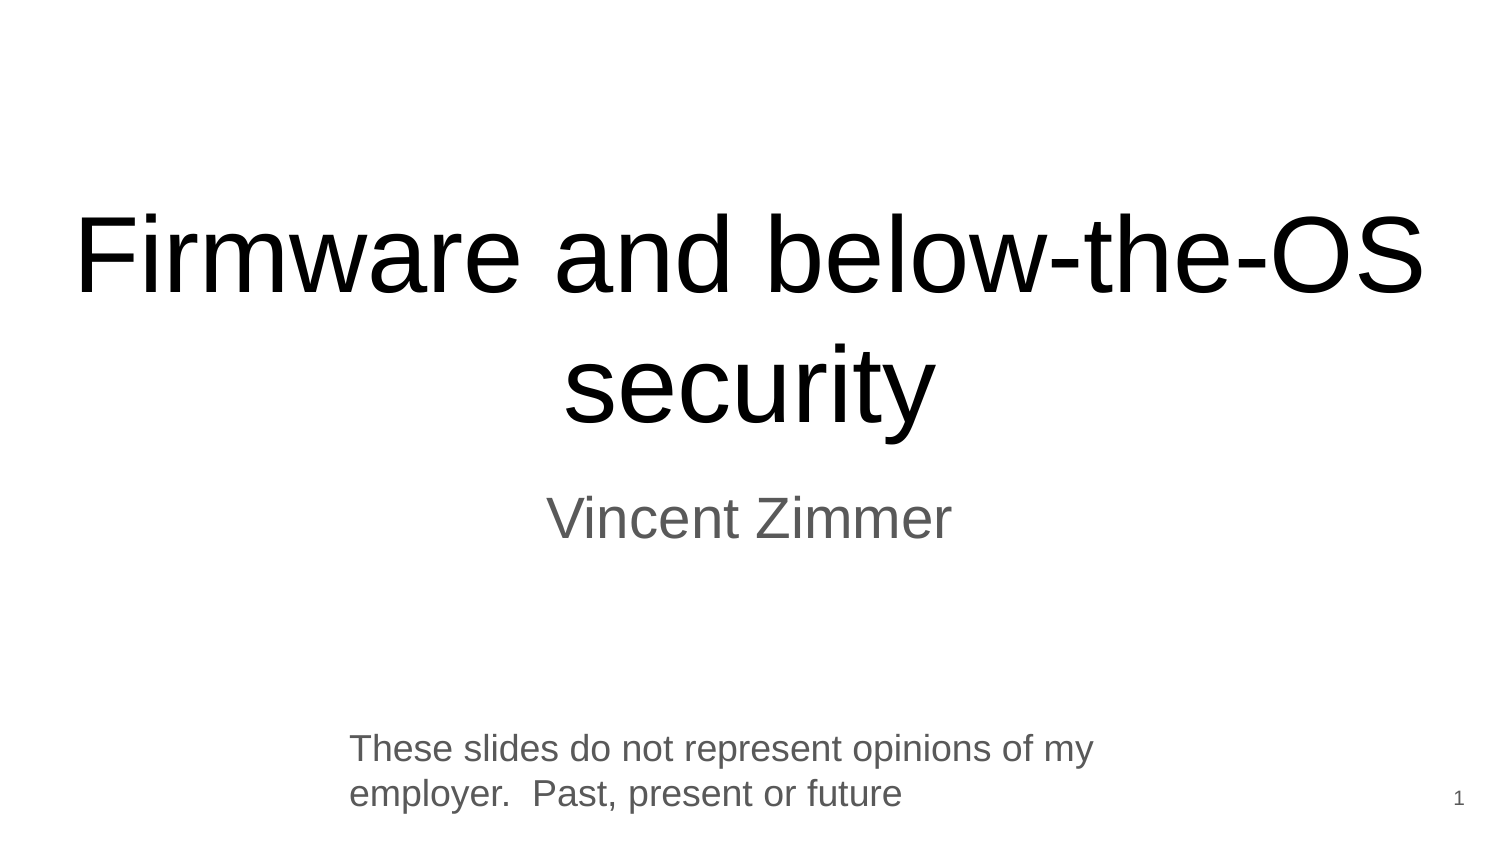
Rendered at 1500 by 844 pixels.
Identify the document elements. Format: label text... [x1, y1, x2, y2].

title Firmware and below-the-OS security [51, 122, 1449, 459]
slide_number ‹#› [1389, 764, 1480, 830]
text_box These slides do not represent opinions of my employer. Past, present or future [334, 709, 1117, 815]
subtitle Vincent Zimmer [51, 464, 1449, 595]
